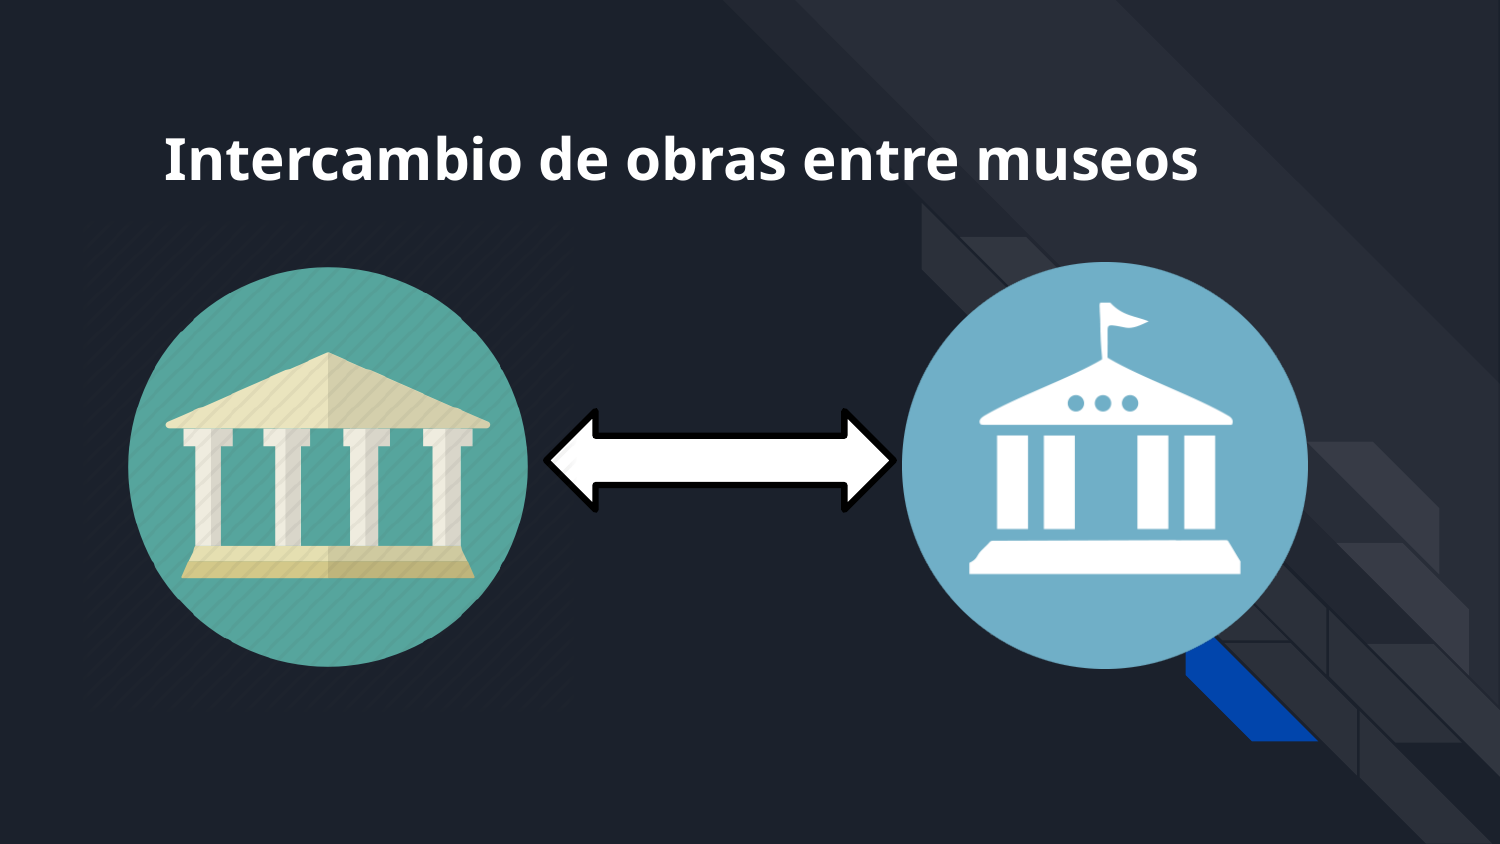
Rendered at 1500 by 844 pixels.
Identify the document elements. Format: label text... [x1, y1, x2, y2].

title Intercambio de obras entre museos [149, 67, 1410, 246]
text_box [580, 411, 894, 510]
picture [77, 216, 577, 716]
picture [901, 262, 1309, 670]
